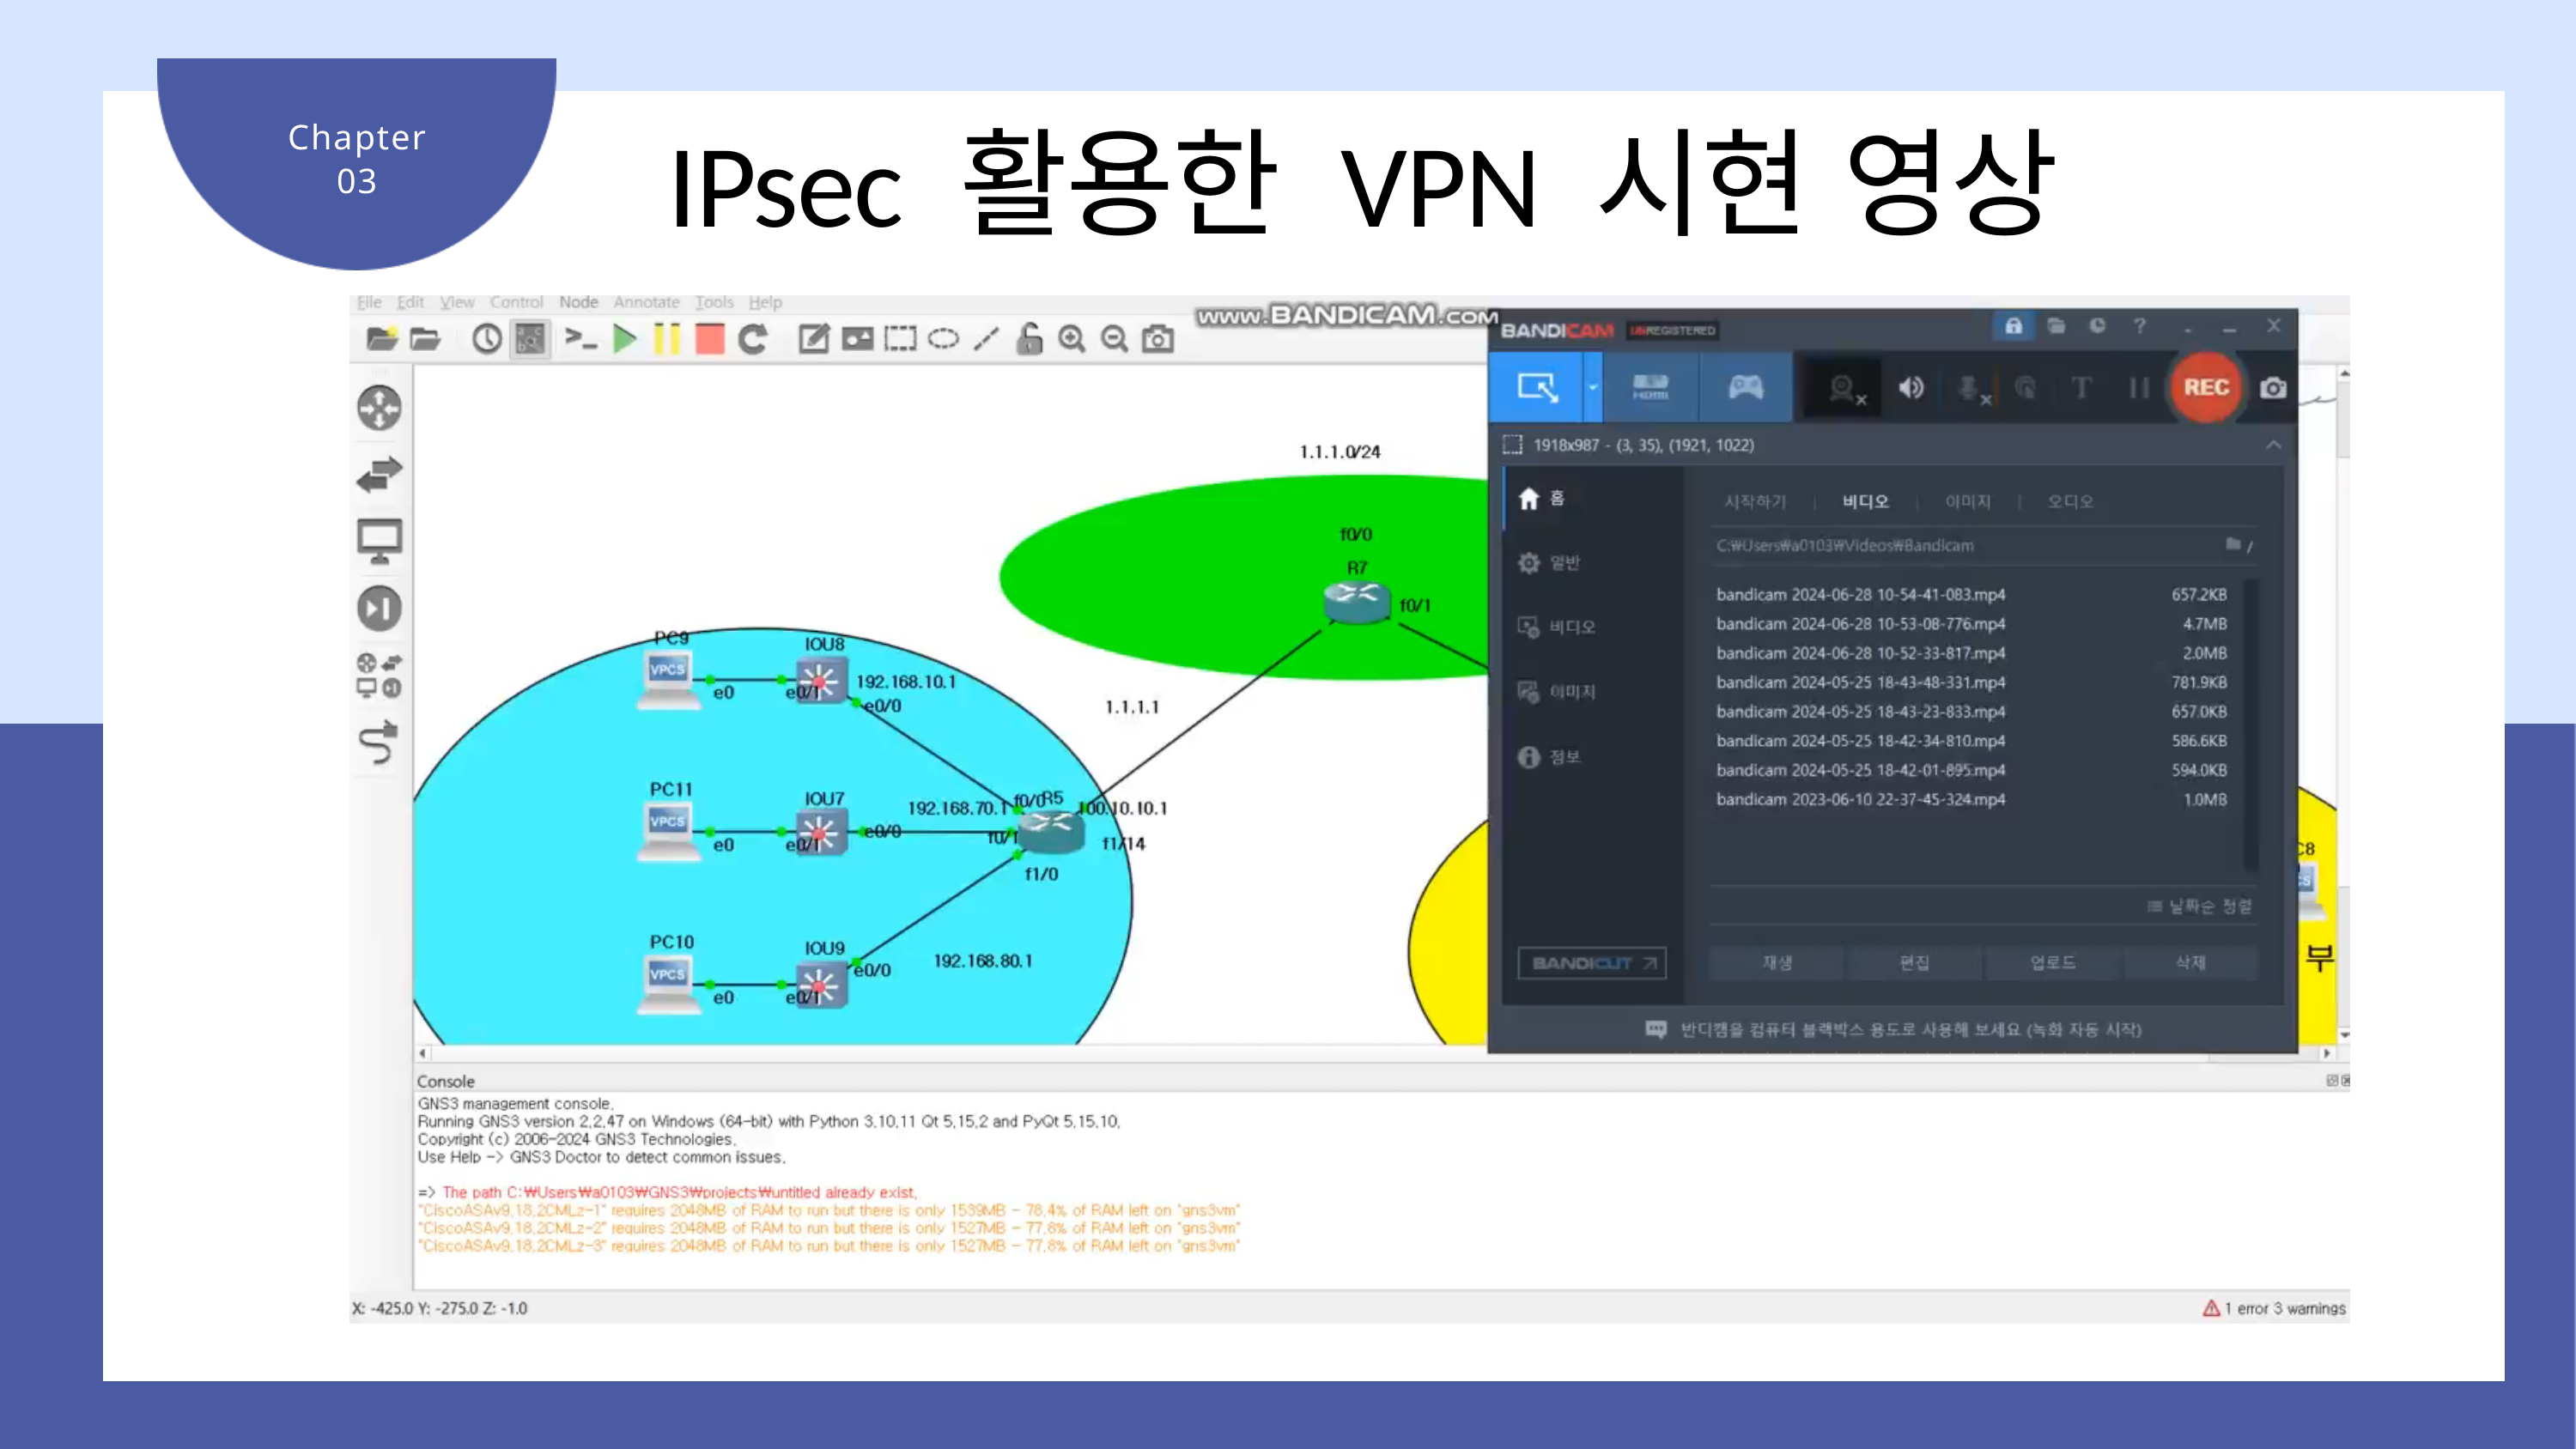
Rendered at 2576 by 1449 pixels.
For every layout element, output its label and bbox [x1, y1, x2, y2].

text_box [348, 294, 2351, 1325]
picture [0, 58, 2576, 1449]
